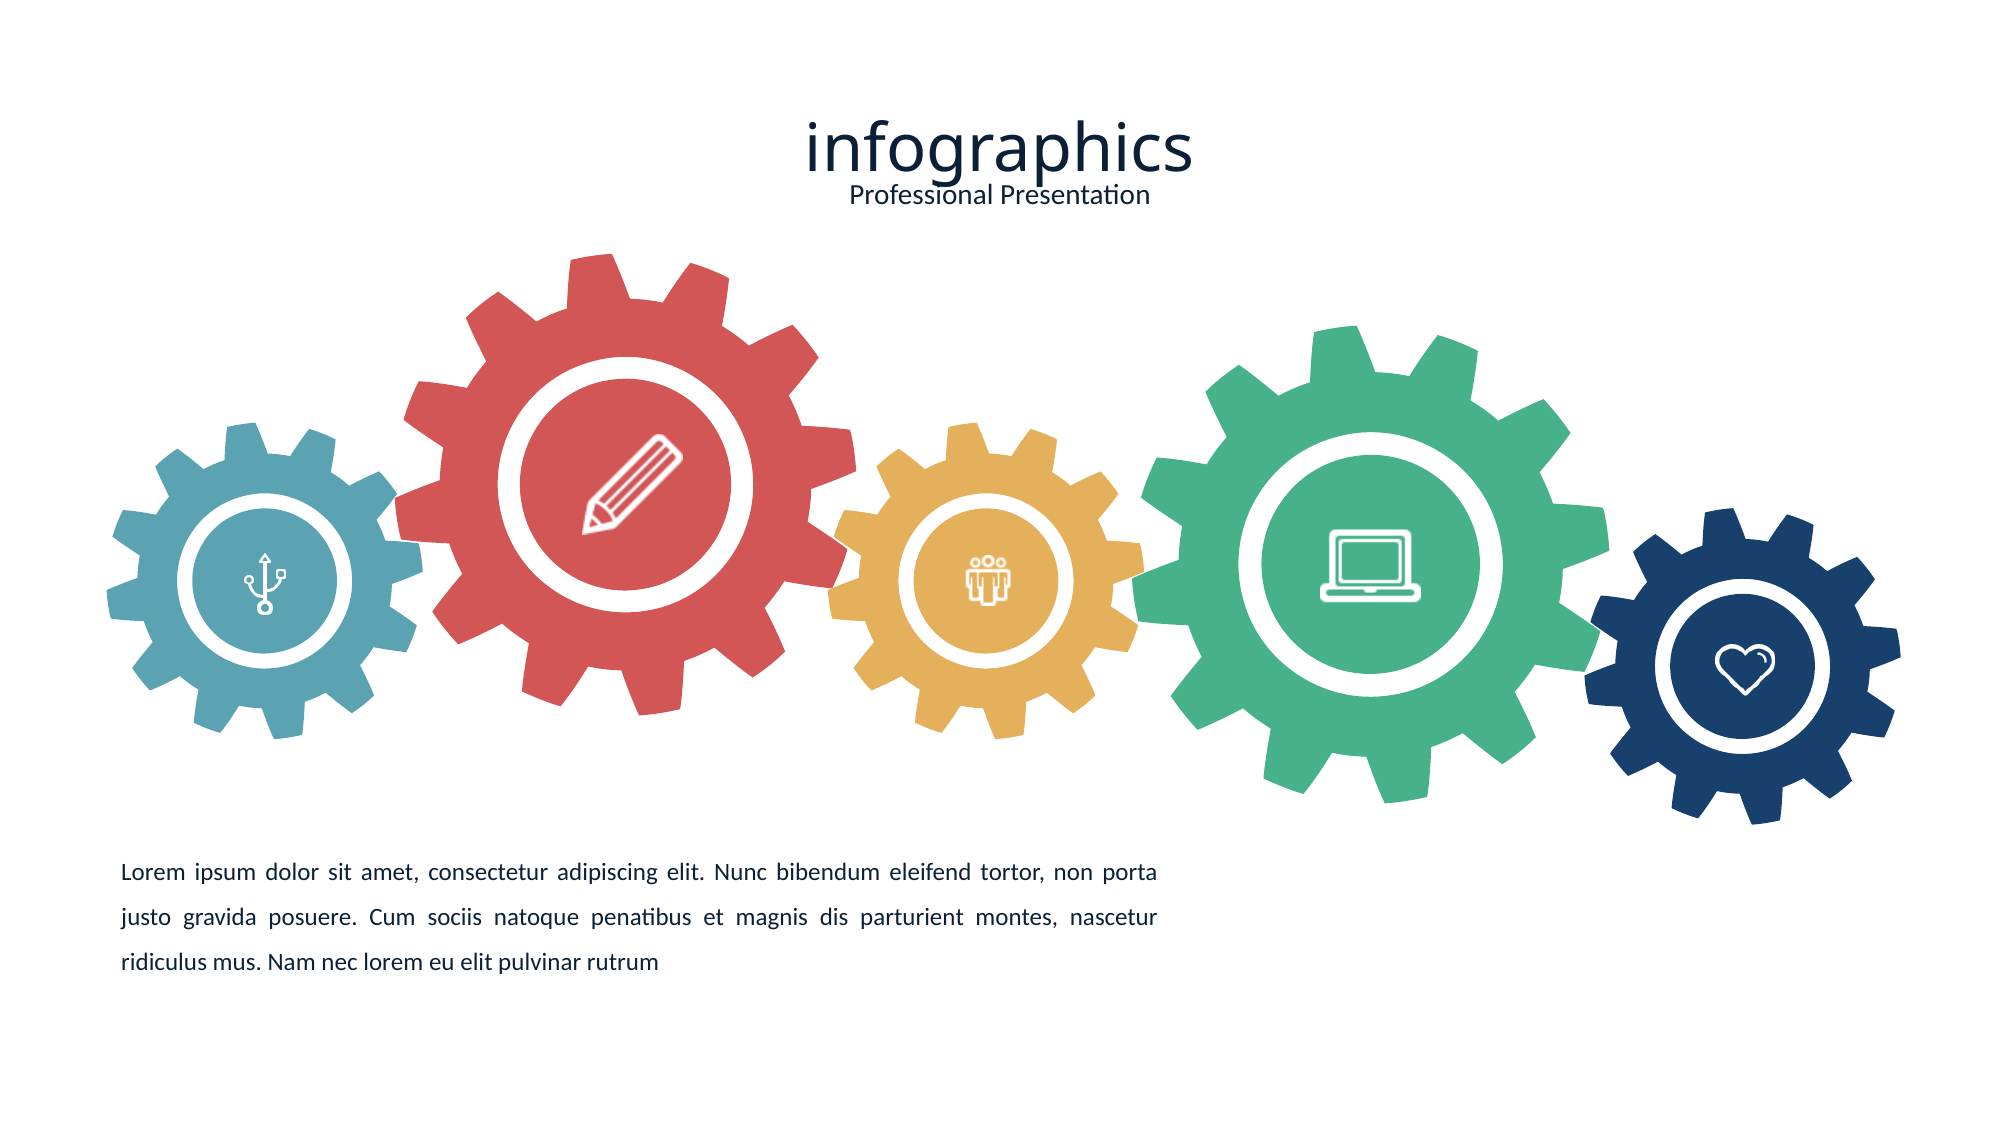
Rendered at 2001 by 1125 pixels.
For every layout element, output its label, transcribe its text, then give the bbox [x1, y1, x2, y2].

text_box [106, 422, 423, 740]
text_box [1584, 508, 1901, 825]
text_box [1131, 325, 1610, 804]
text_box Lorem ipsum dolor sit amet, consectetur adipiscing elit. Nunc bibendum eleifend tortor, non porta justo gravida posuere. Cum sociis natoque penatibus et magnis dis parturient montes, nascetur ridiculus mus. Nam nec lorem eu elit pulvinar rutrum [106, 833, 1175, 983]
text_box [394, 253, 857, 716]
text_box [132, 97, 1868, 219]
picture [1320, 514, 1421, 615]
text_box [827, 422, 1131, 740]
picture [234, 553, 296, 615]
picture [963, 555, 1014, 606]
picture [1715, 640, 1775, 699]
picture [582, 434, 683, 535]
